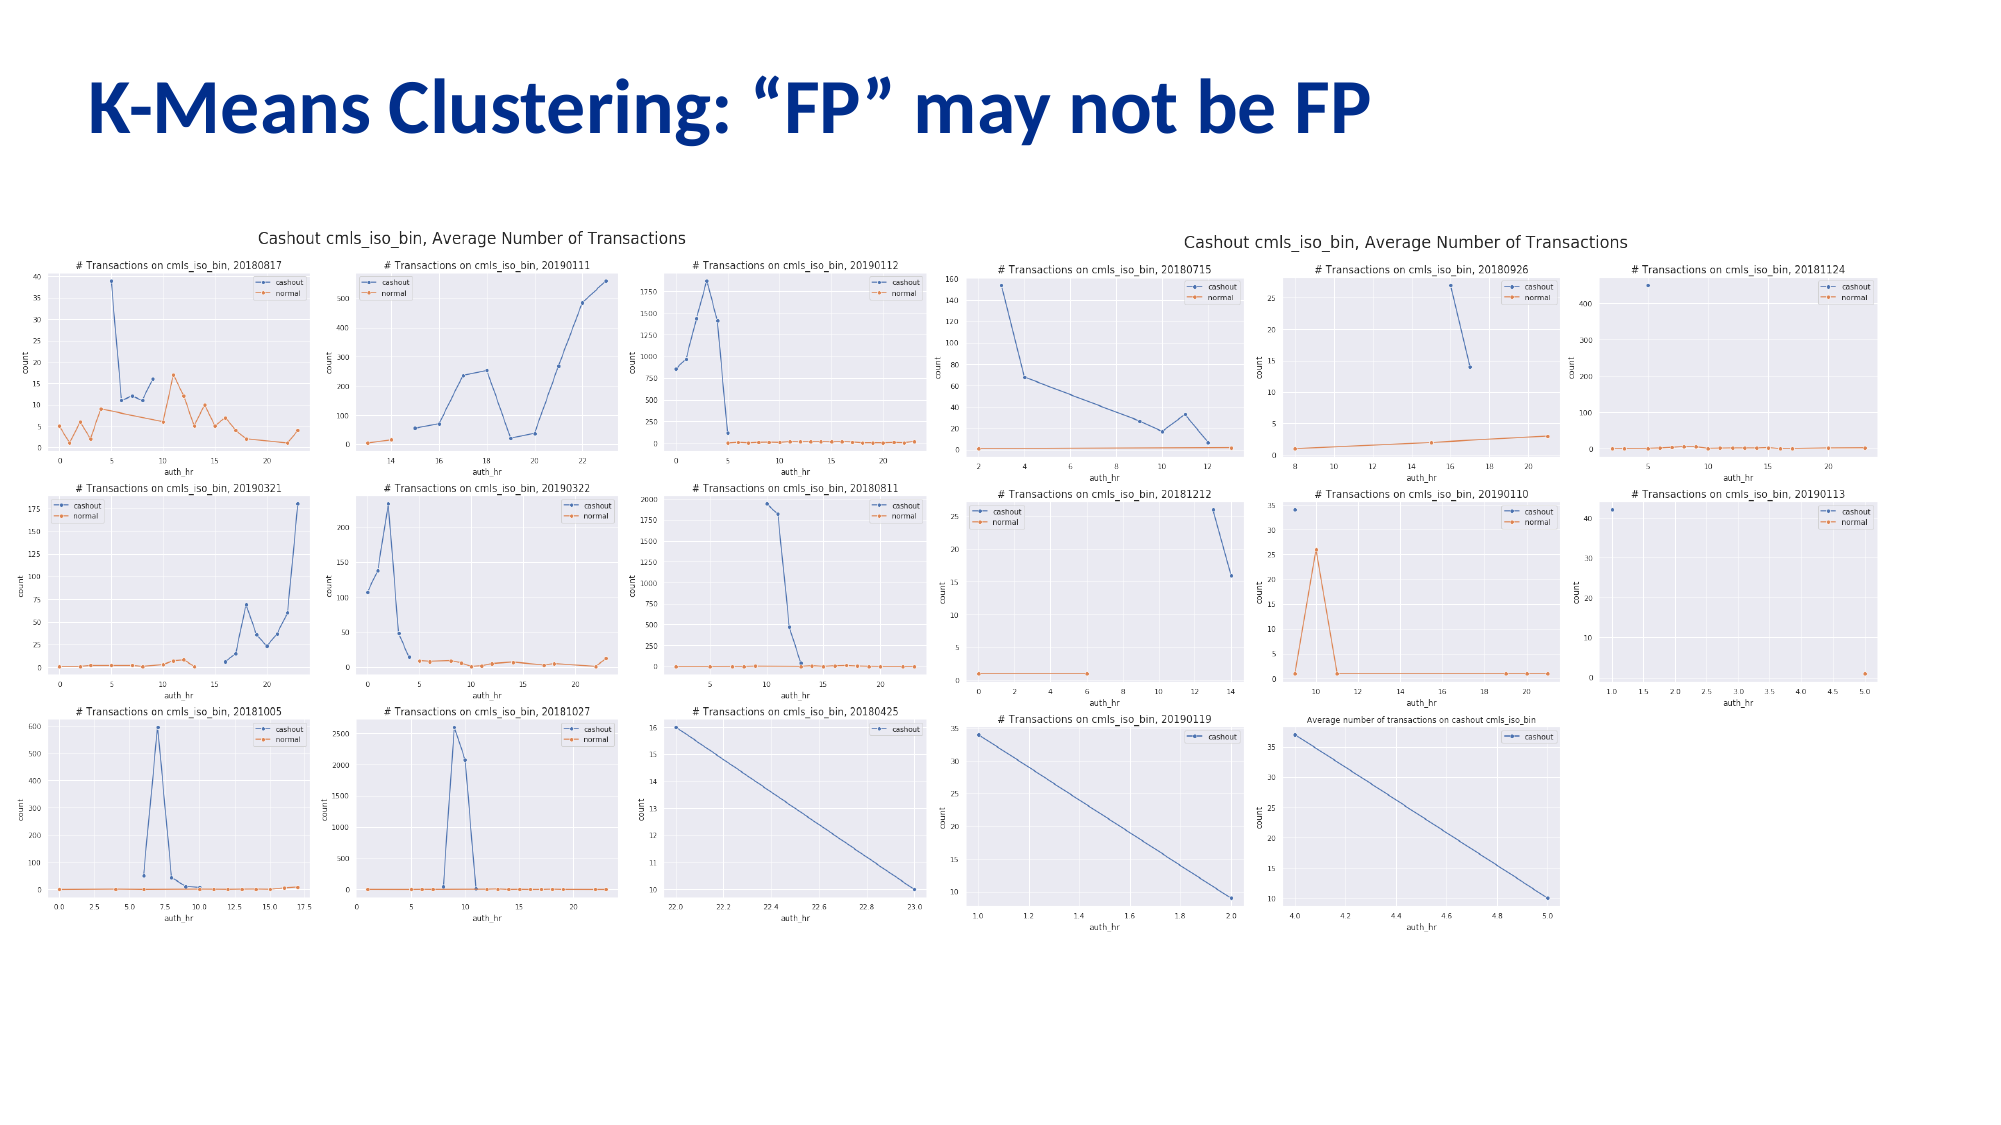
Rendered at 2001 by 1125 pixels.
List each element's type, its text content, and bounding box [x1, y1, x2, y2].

title K-Means Clustering: “FP” may not be FP [73, 0, 1952, 218]
picture [12, 226, 1881, 936]
